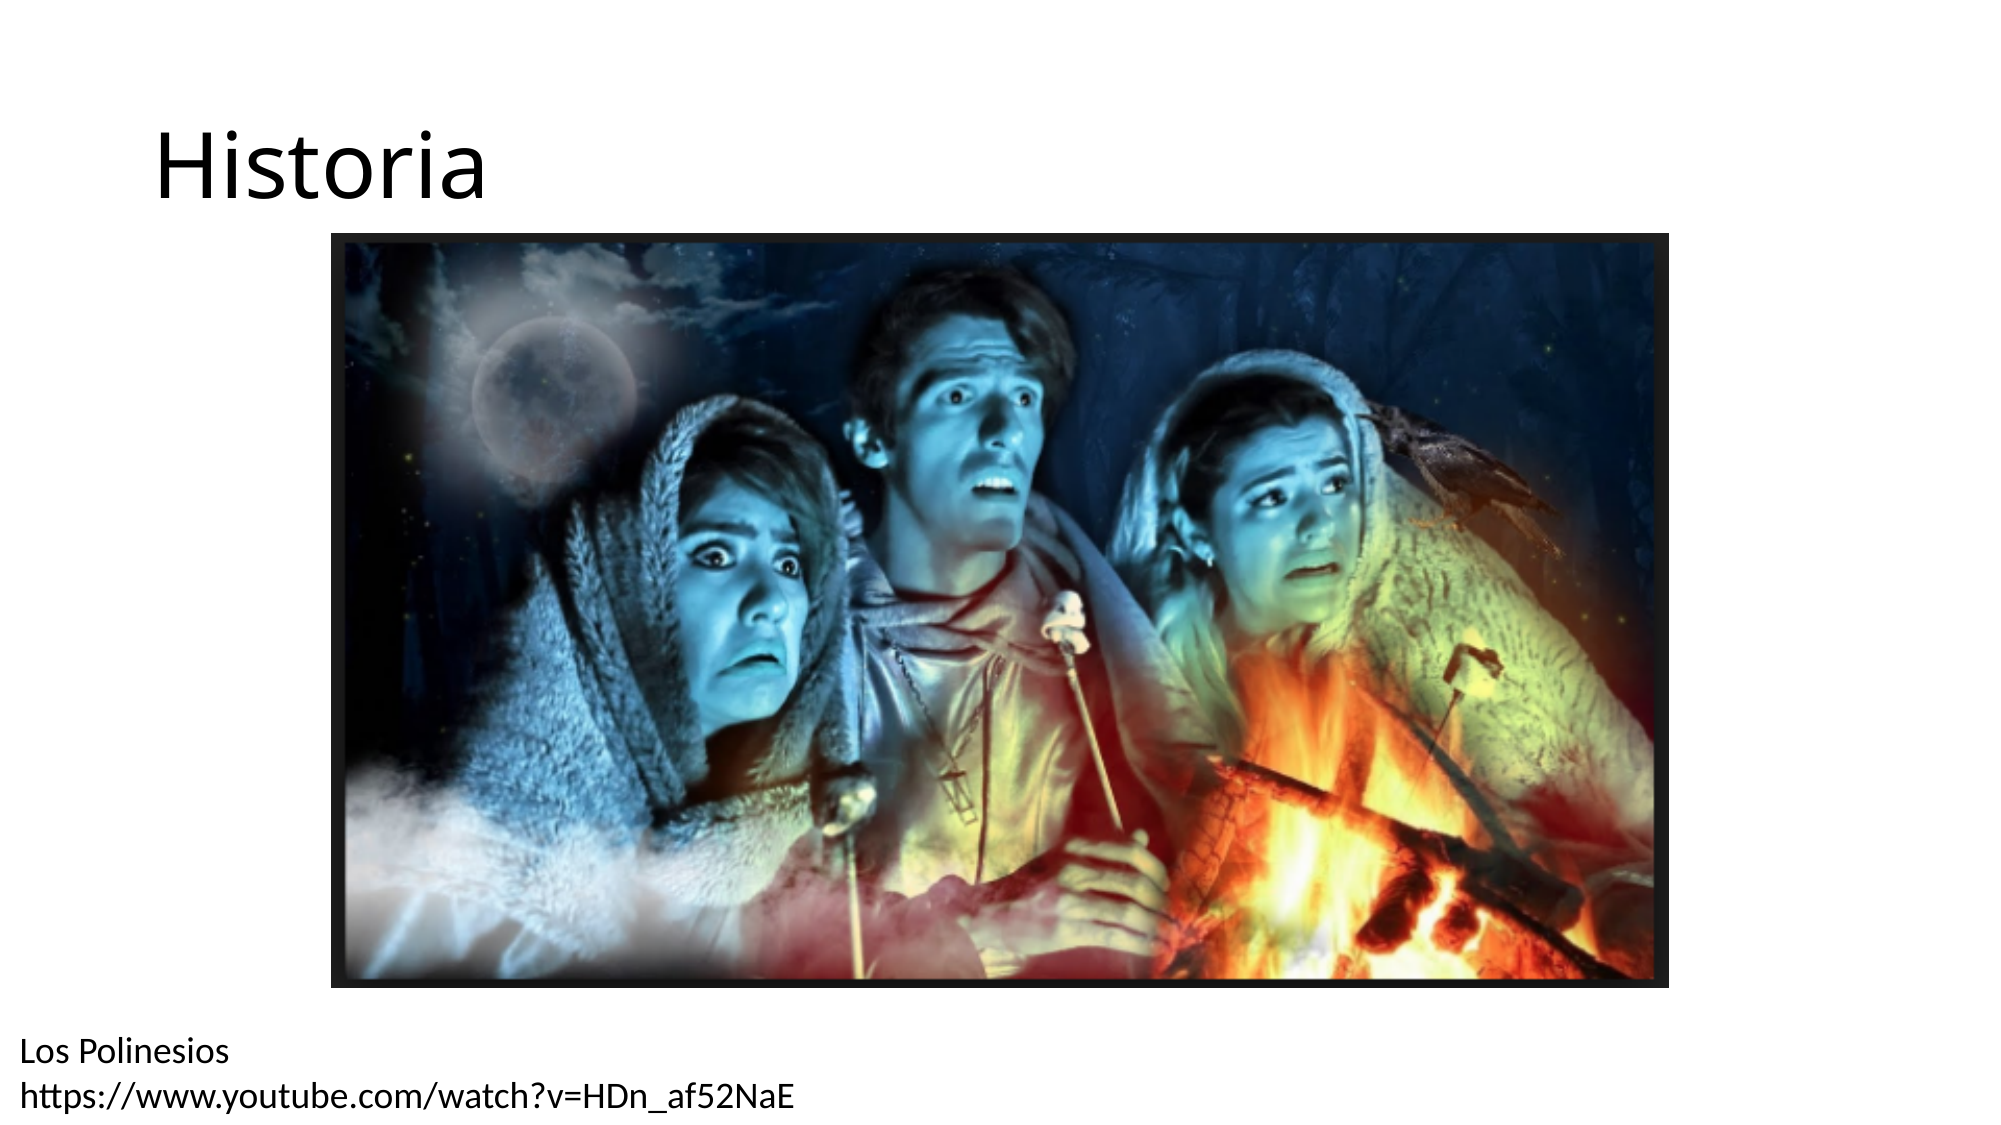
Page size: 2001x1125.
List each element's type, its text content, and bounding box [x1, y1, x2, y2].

text_box Los Polinesios https://www.youtube.com/watch?v=HDn_af52NaE [4, 1018, 811, 1124]
title Historia [137, 59, 1863, 278]
picture [331, 233, 1669, 989]
